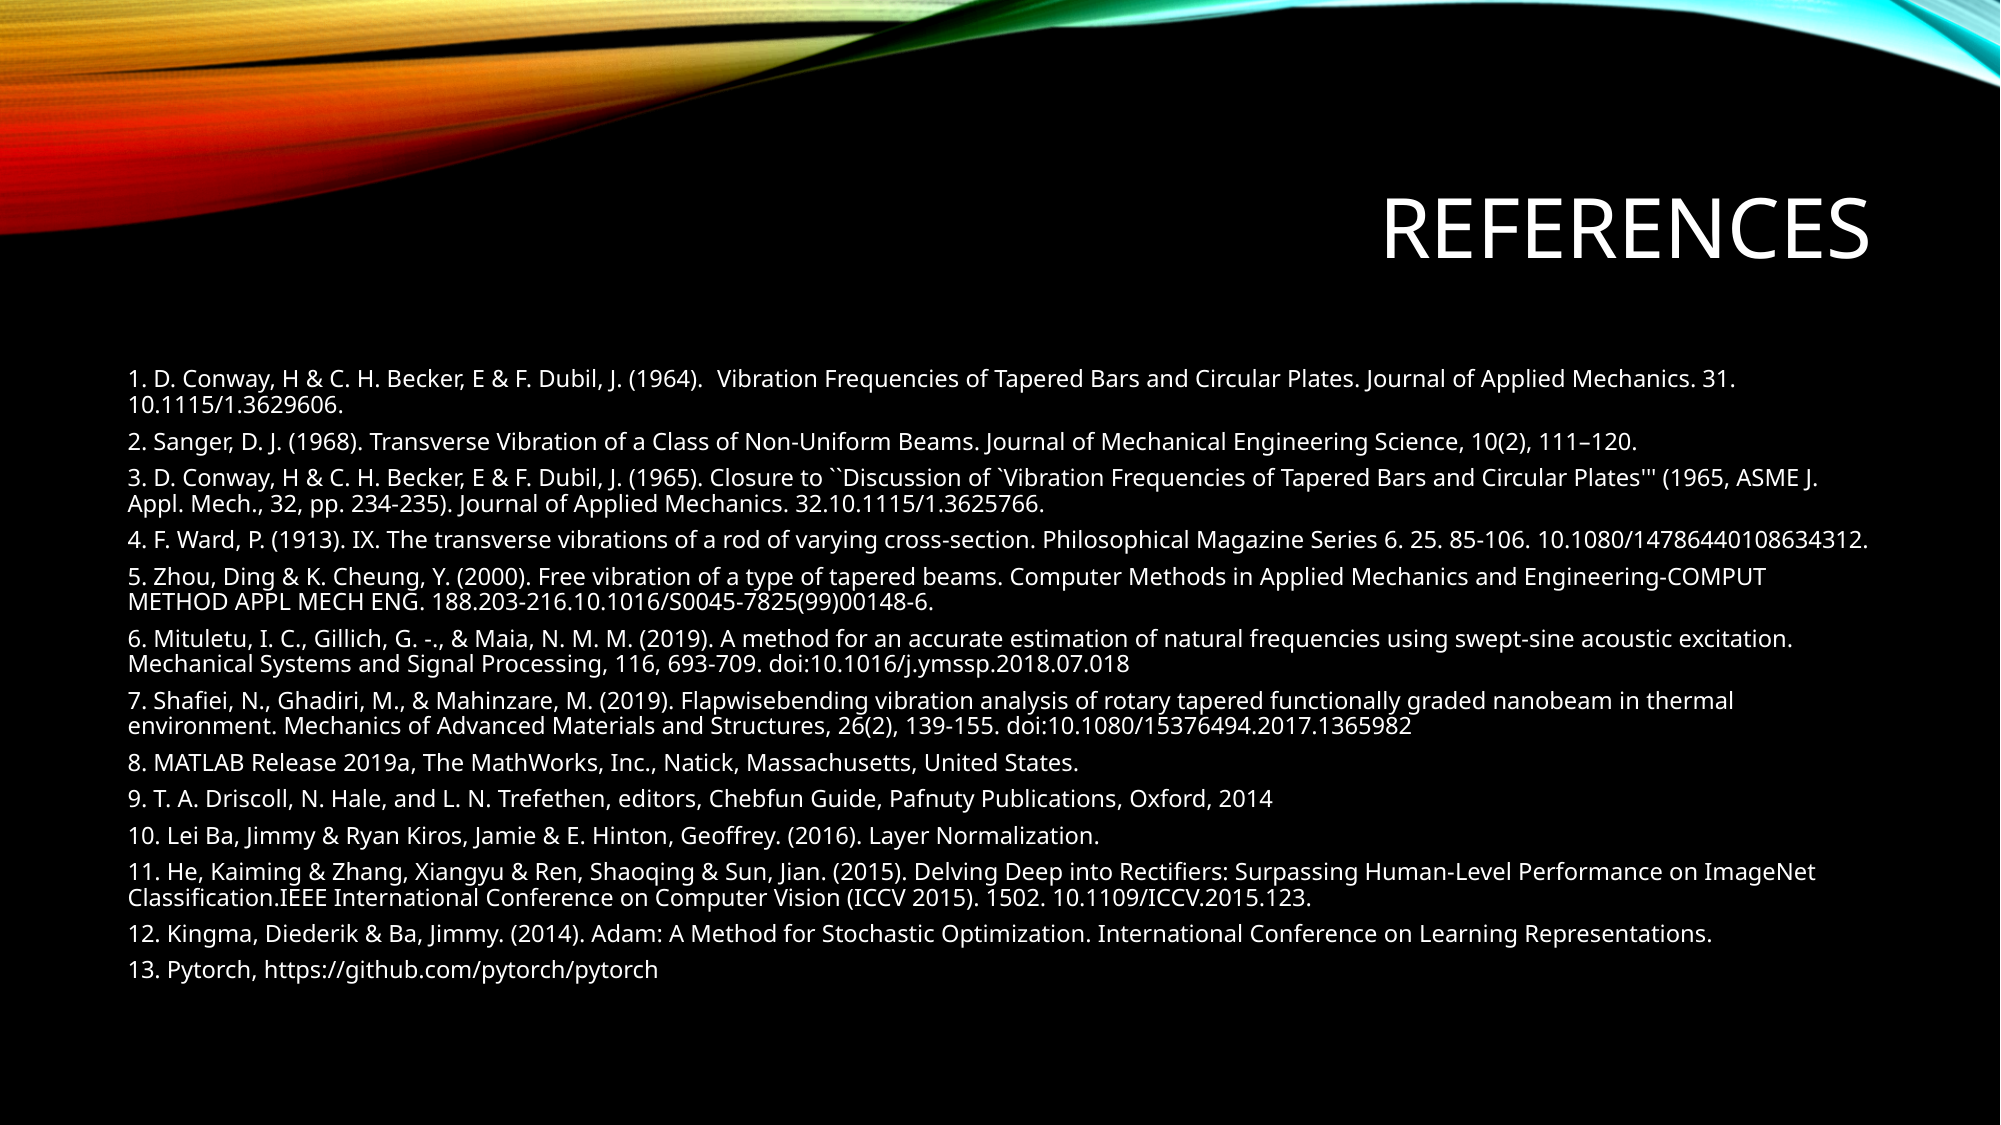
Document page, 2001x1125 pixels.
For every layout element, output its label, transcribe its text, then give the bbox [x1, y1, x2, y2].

title References [474, 125, 1888, 338]
list 1. D. Conway, H & C. H. Becker, E & F. Dubil, J. (1964). Vibration Frequencies of Tapered Bars and Circular Plates. Journal of Applied Mechanics. 31. 10.1115/1.3629606. 2. Sanger, D. J. (1968). Transverse Vibration of a Class of Non-Uniform Beams. Journal of Mechanical Engineering Science, 10(2), 111–120. 3. D. Conway, H & C. H. Becker, E & F. Dubil, J. (1965). Closure to ``Discussion of `Vibration Frequencies of Tapered Bars and Circular Plates''' (1965, ASME J. Appl. Mech., 32, pp. 234-235). Journal of Applied Mechanics. 32.10.1115/1.3625766. 4. F. Ward, P. (1913). IX. The transverse vibrations of a rod of varying cross-section. Philosophical Magazine Series 6. 25. 85-106. 10.1080/14786440108634312. 5. Zhou, Ding & K. Cheung, Y. (2000). Free vibration of a type of tapered beams. Computer Methods in Applied Mechanics and Engineering-COMPUT METHOD APPL MECH ENG. 188.203-216.10.1016/S0045-7825(99)00148-6. 6. Mituletu, I. C., Gillich, G. -., & Maia, N. M. M. (2019). A method for an accurate estimation of natural frequencies using swept-sine acoustic excitation. Mechanical Systems and Signal Processing, 116, 693-709. doi:10.1016/j.ymssp.2018.07.018 7. Shafiei, N., Ghadiri, M., & Mahinzare, M. (2019). Flapwisebending vibration analysis of rotary tapered functionally graded nanobeam in thermal environment. Mechanics of Advanced Materials and Structures, 26(2), 139-155. doi:10.1080/15376494.2017.1365982 8. MATLAB Release 2019a, The MathWorks, Inc., Natick, Massachusetts, United States. 9. T. A. Driscoll, N. Hale, and L. N. Trefethen, editors, Chebfun Guide, Pafnuty Publications, Oxford, 2014 10. Lei Ba, Jimmy & Ryan Kiros, Jamie & E. Hinton, Geoffrey. (2016). Layer Normalization. 11. He, Kaiming & Zhang, Xiangyu & Ren, Shaoqing & Sun, Jian. (2015). Delving Deep into Rectifiers: Surpassing Human-Level Performance on ImageNet Classification.IEEE International Conference on Computer Vision (ICCV 2015). 1502. 10.1109/ICCV.2015.123. 12. Kingma, Diederik & Ba, Jimmy. (2014). Adam: A Method for Stochastic Optimization. International Conference on Learning Representations. 13. Pytorch, https://github.com/pytorch/pytorch [112, 360, 1888, 1021]
picture [0, 0, 2000, 237]
